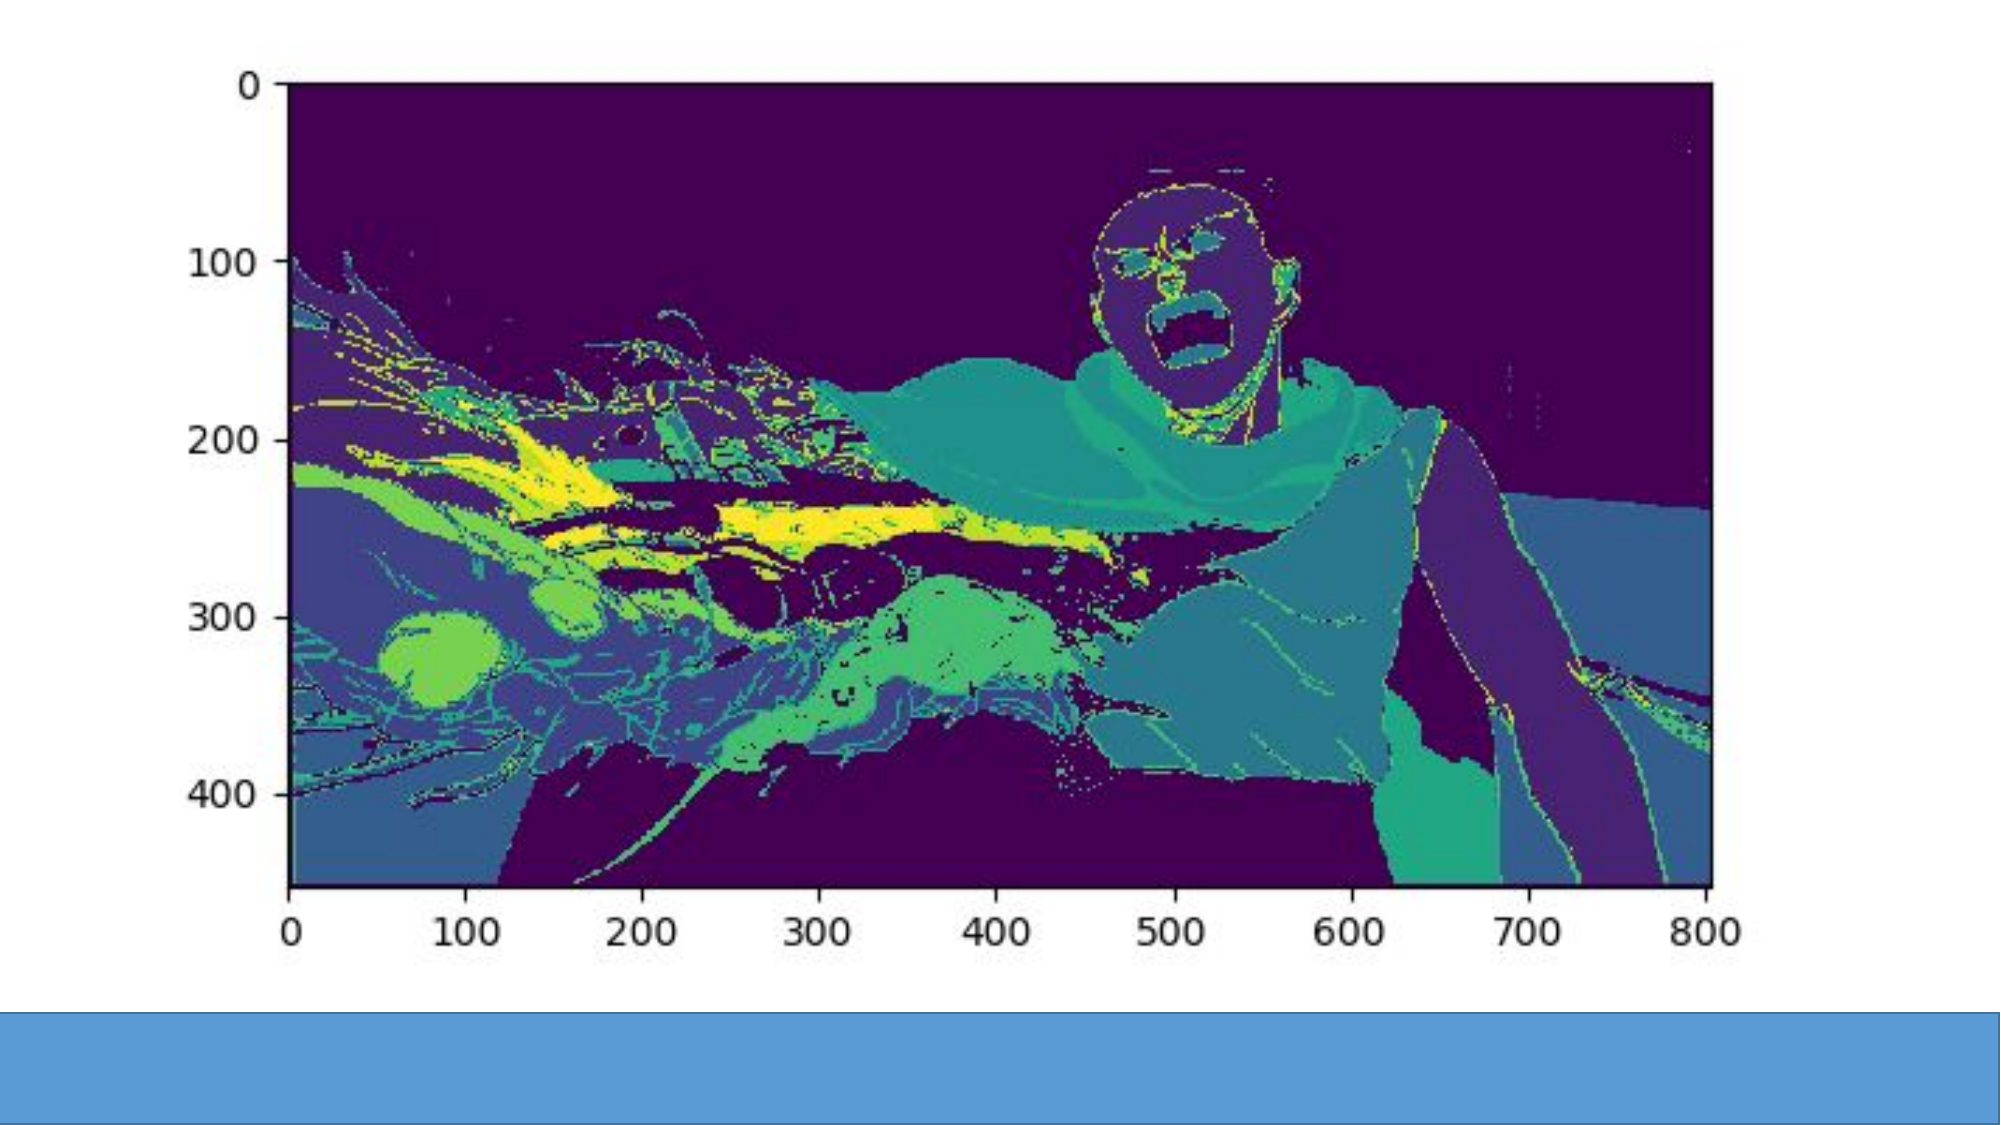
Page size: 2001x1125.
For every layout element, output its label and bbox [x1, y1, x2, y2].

text_box [0, 1012, 2000, 1125]
picture [179, 0, 1818, 983]
